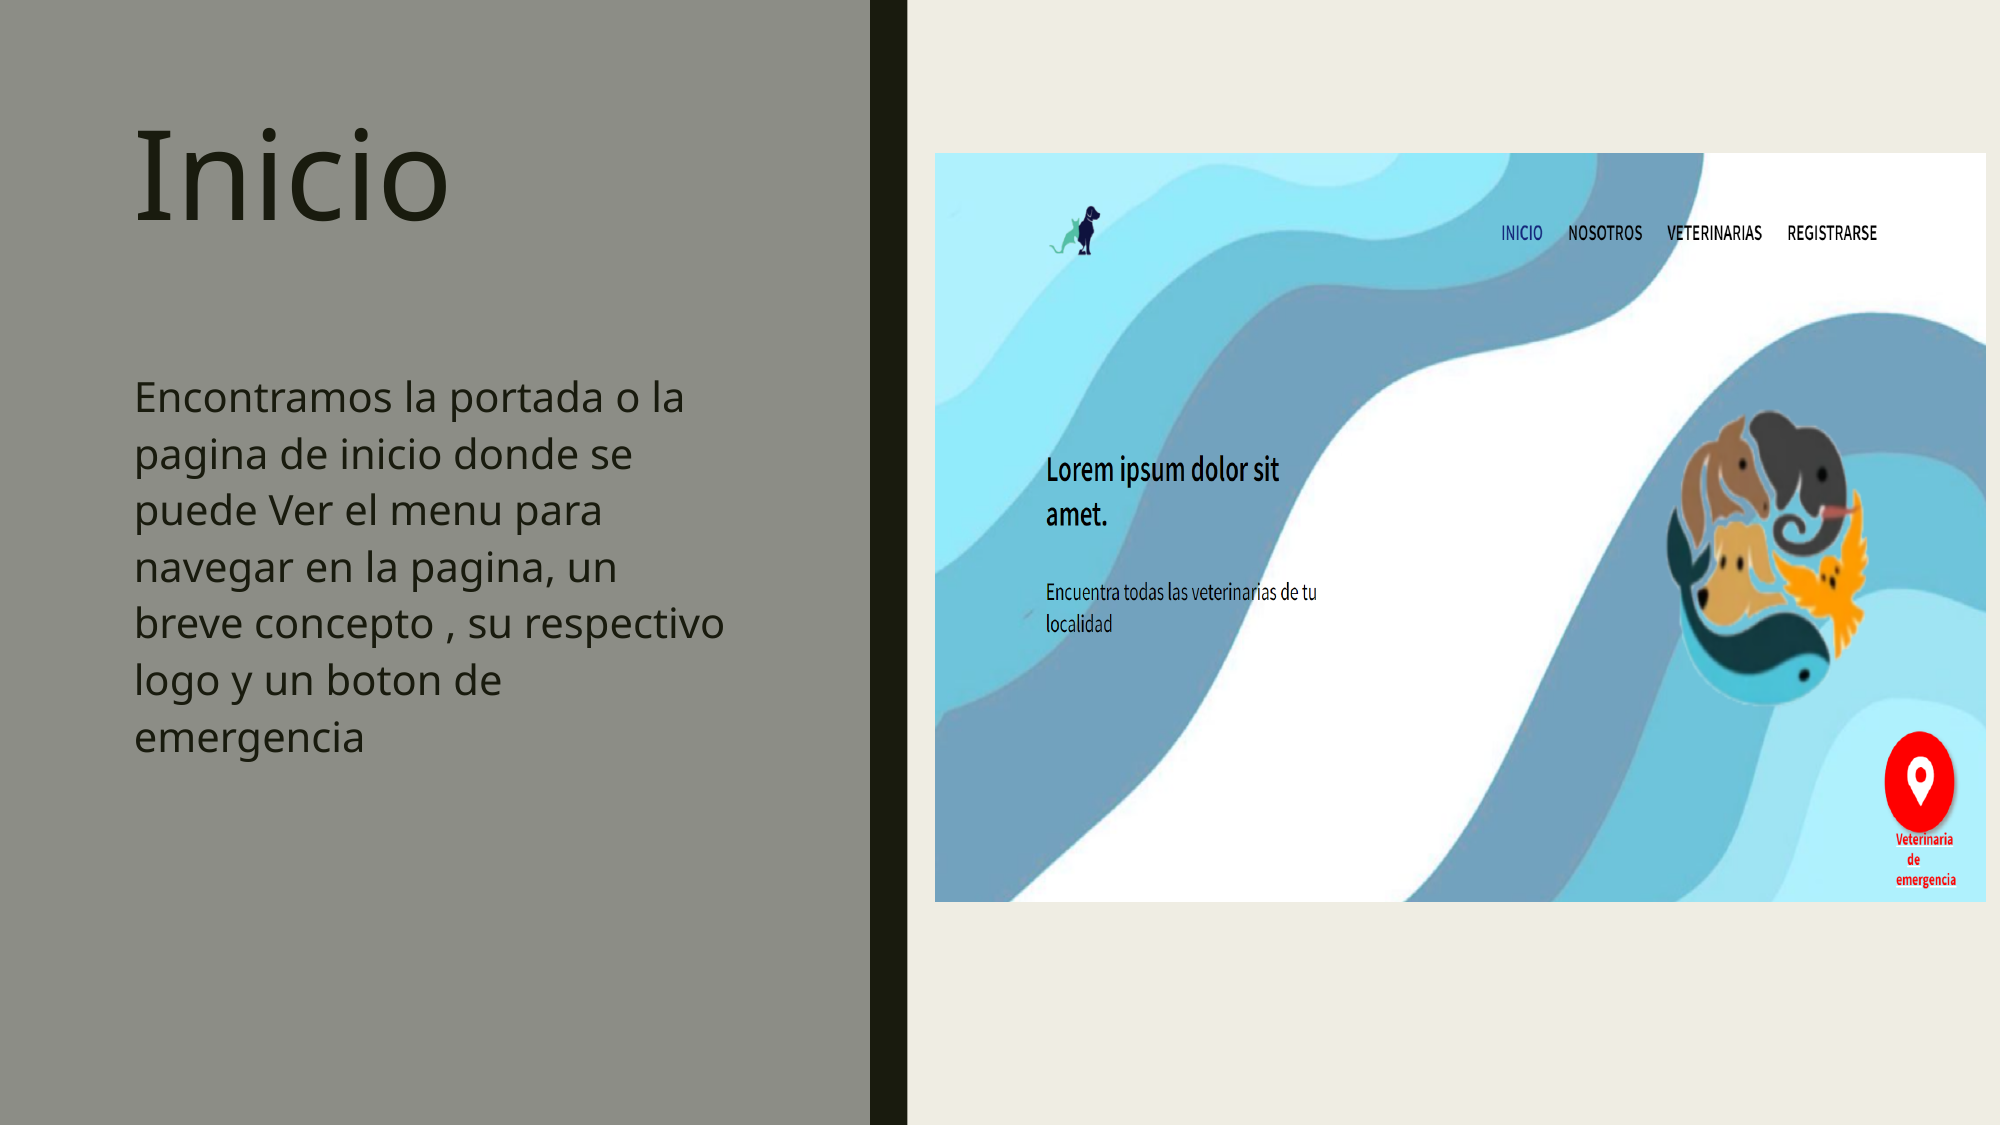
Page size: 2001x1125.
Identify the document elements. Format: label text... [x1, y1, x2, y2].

list Encontramos la portada o la pagina de inicio donde se puede Ver el menu para navegar en la pagina, un breve concepto , su respectivo logo y un boton de emergencia [118, 356, 752, 963]
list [935, 153, 1986, 902]
title Inicio [118, 112, 752, 356]
